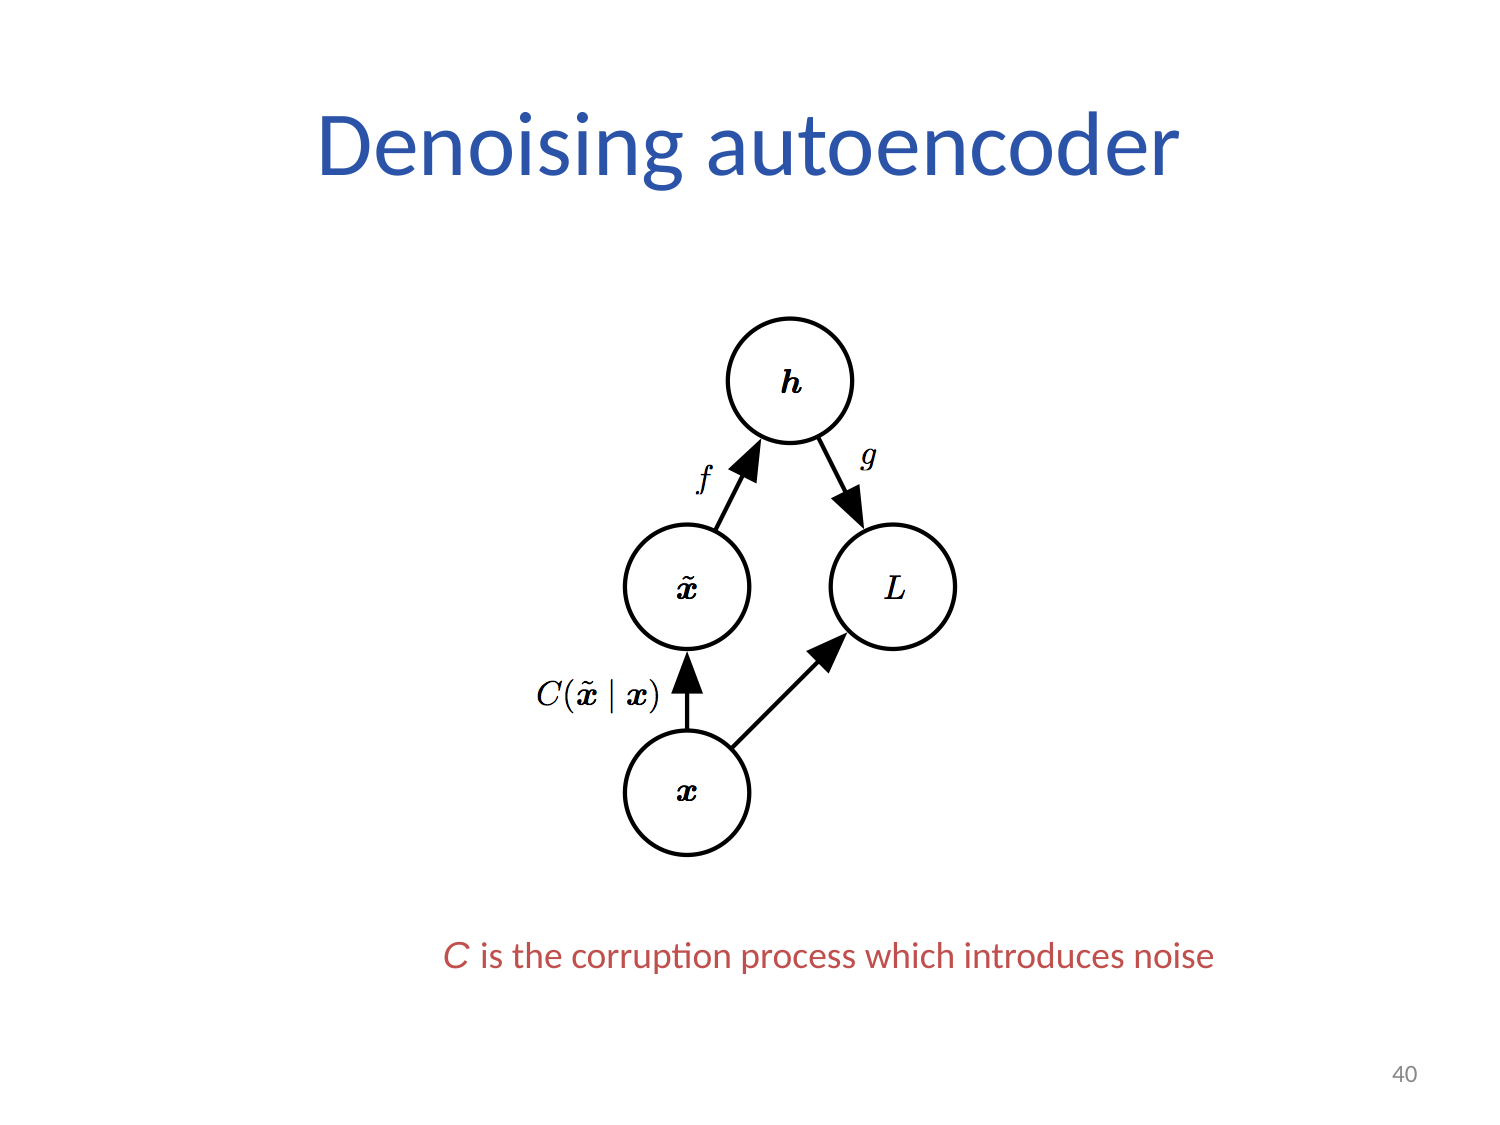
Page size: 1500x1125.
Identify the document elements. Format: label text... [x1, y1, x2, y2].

title Denoising autoencoder [74, 14, 1426, 263]
text_box C is the corruption process which introduces noise [408, 925, 1250, 982]
slide_number 40 [1074, 1051, 1426, 1094]
picture [519, 293, 980, 894]
